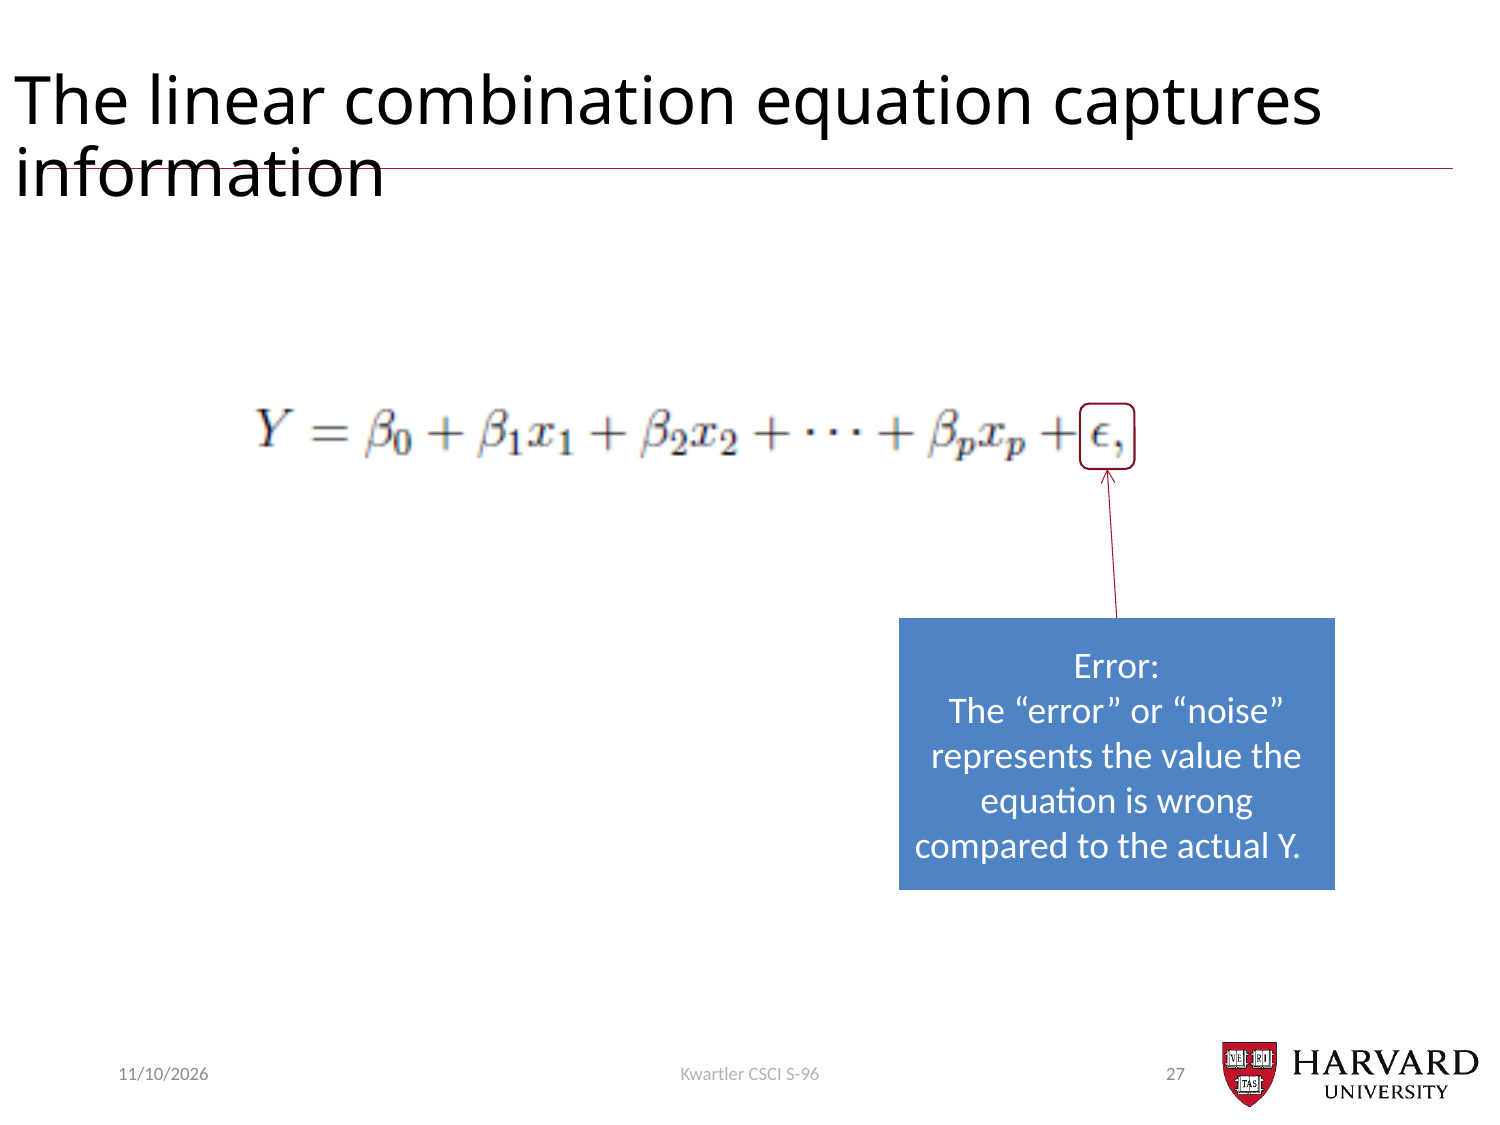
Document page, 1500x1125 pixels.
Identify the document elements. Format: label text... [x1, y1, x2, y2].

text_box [1107, 468, 1117, 619]
title The linear combination equation captures information [0, 59, 1500, 157]
picture [174, 363, 1201, 502]
slide_number 27 [1059, 1042, 1200, 1103]
picture [1200, 1024, 1500, 1125]
text_box Error: The “error” or “noise” represents the value the equation is wrong compared to the actual Y. [899, 618, 1335, 890]
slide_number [103, 1042, 441, 1103]
footer Kwartler CSCI S-96 [496, 1042, 1004, 1103]
